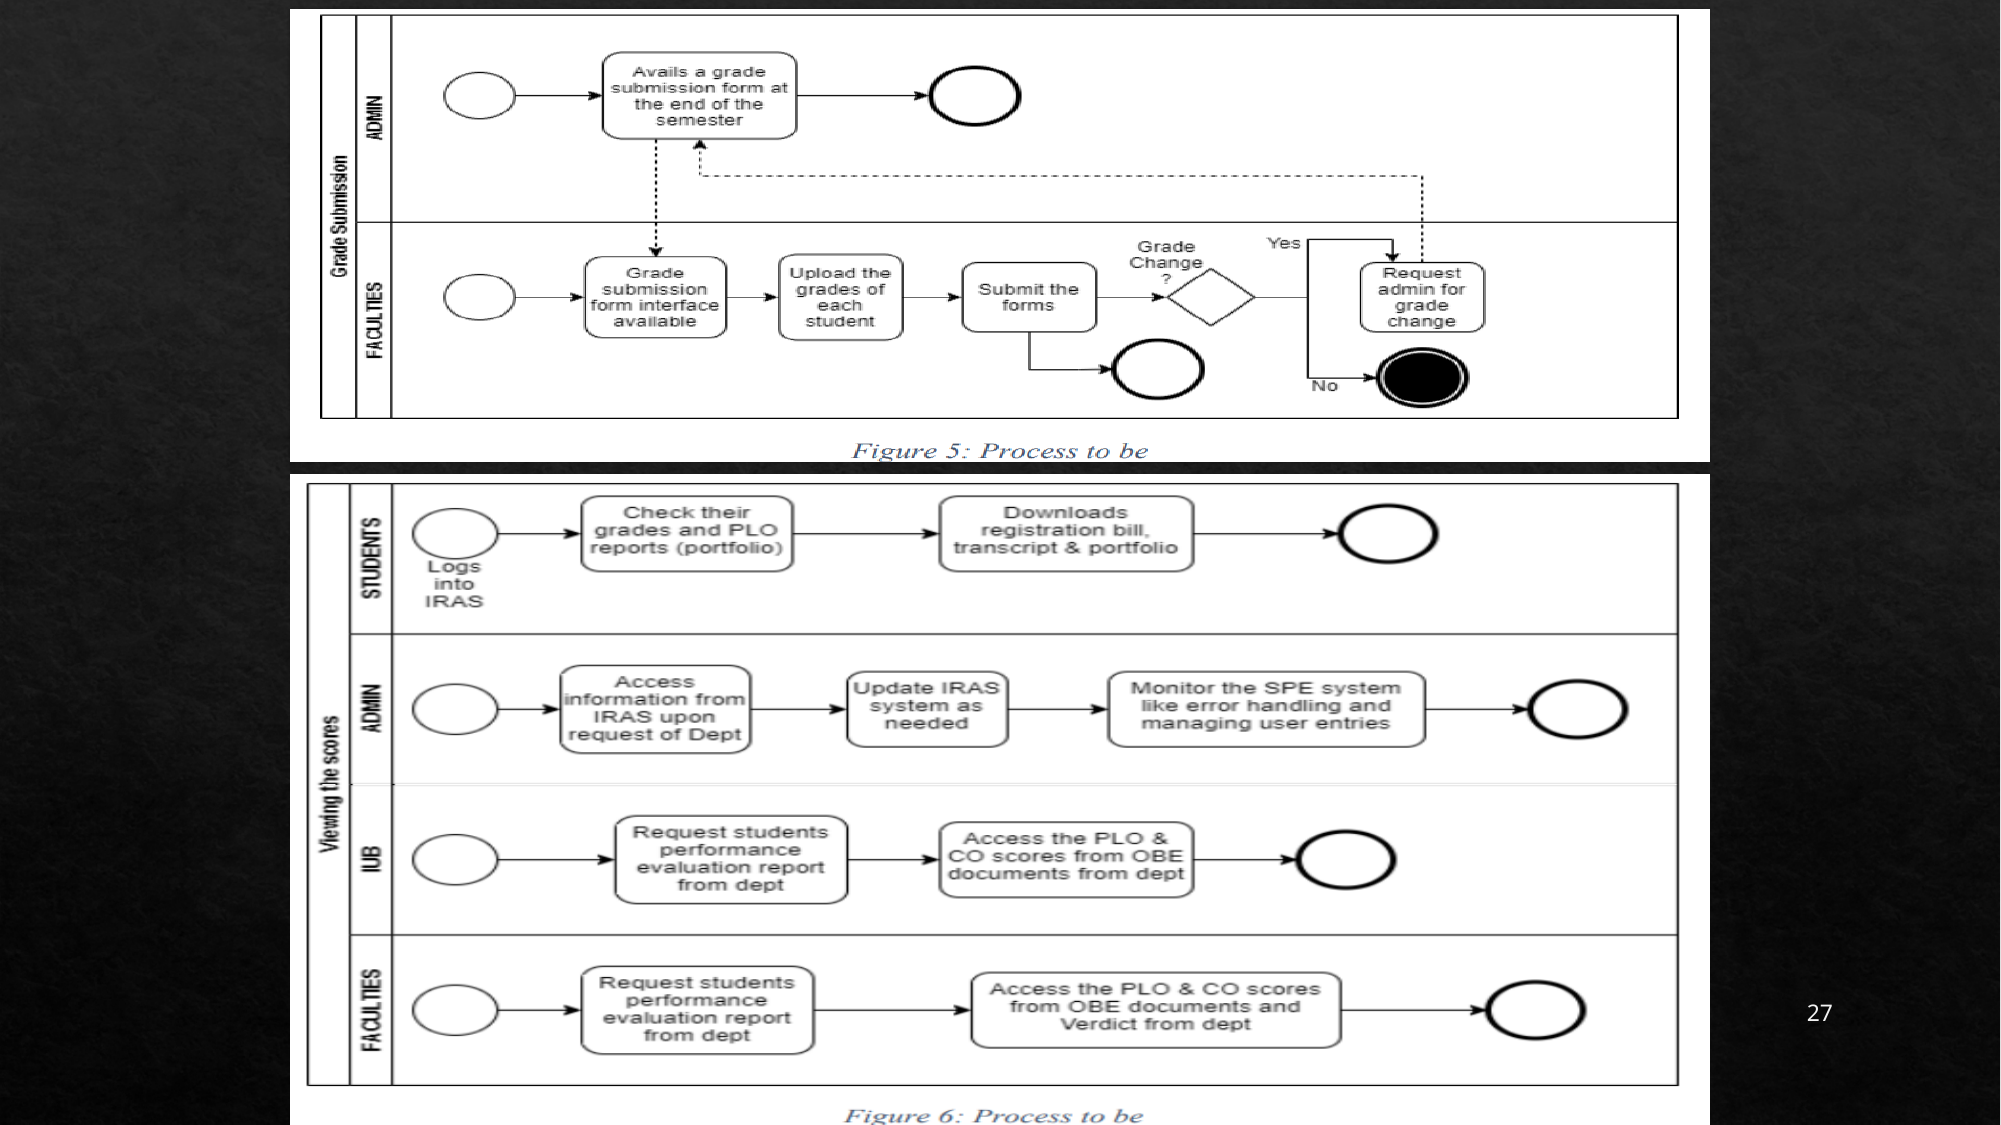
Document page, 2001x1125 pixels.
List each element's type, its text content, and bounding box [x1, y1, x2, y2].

slide_number 27 [1724, 984, 1849, 1045]
picture [290, 474, 1710, 1125]
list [290, 9, 1710, 462]
